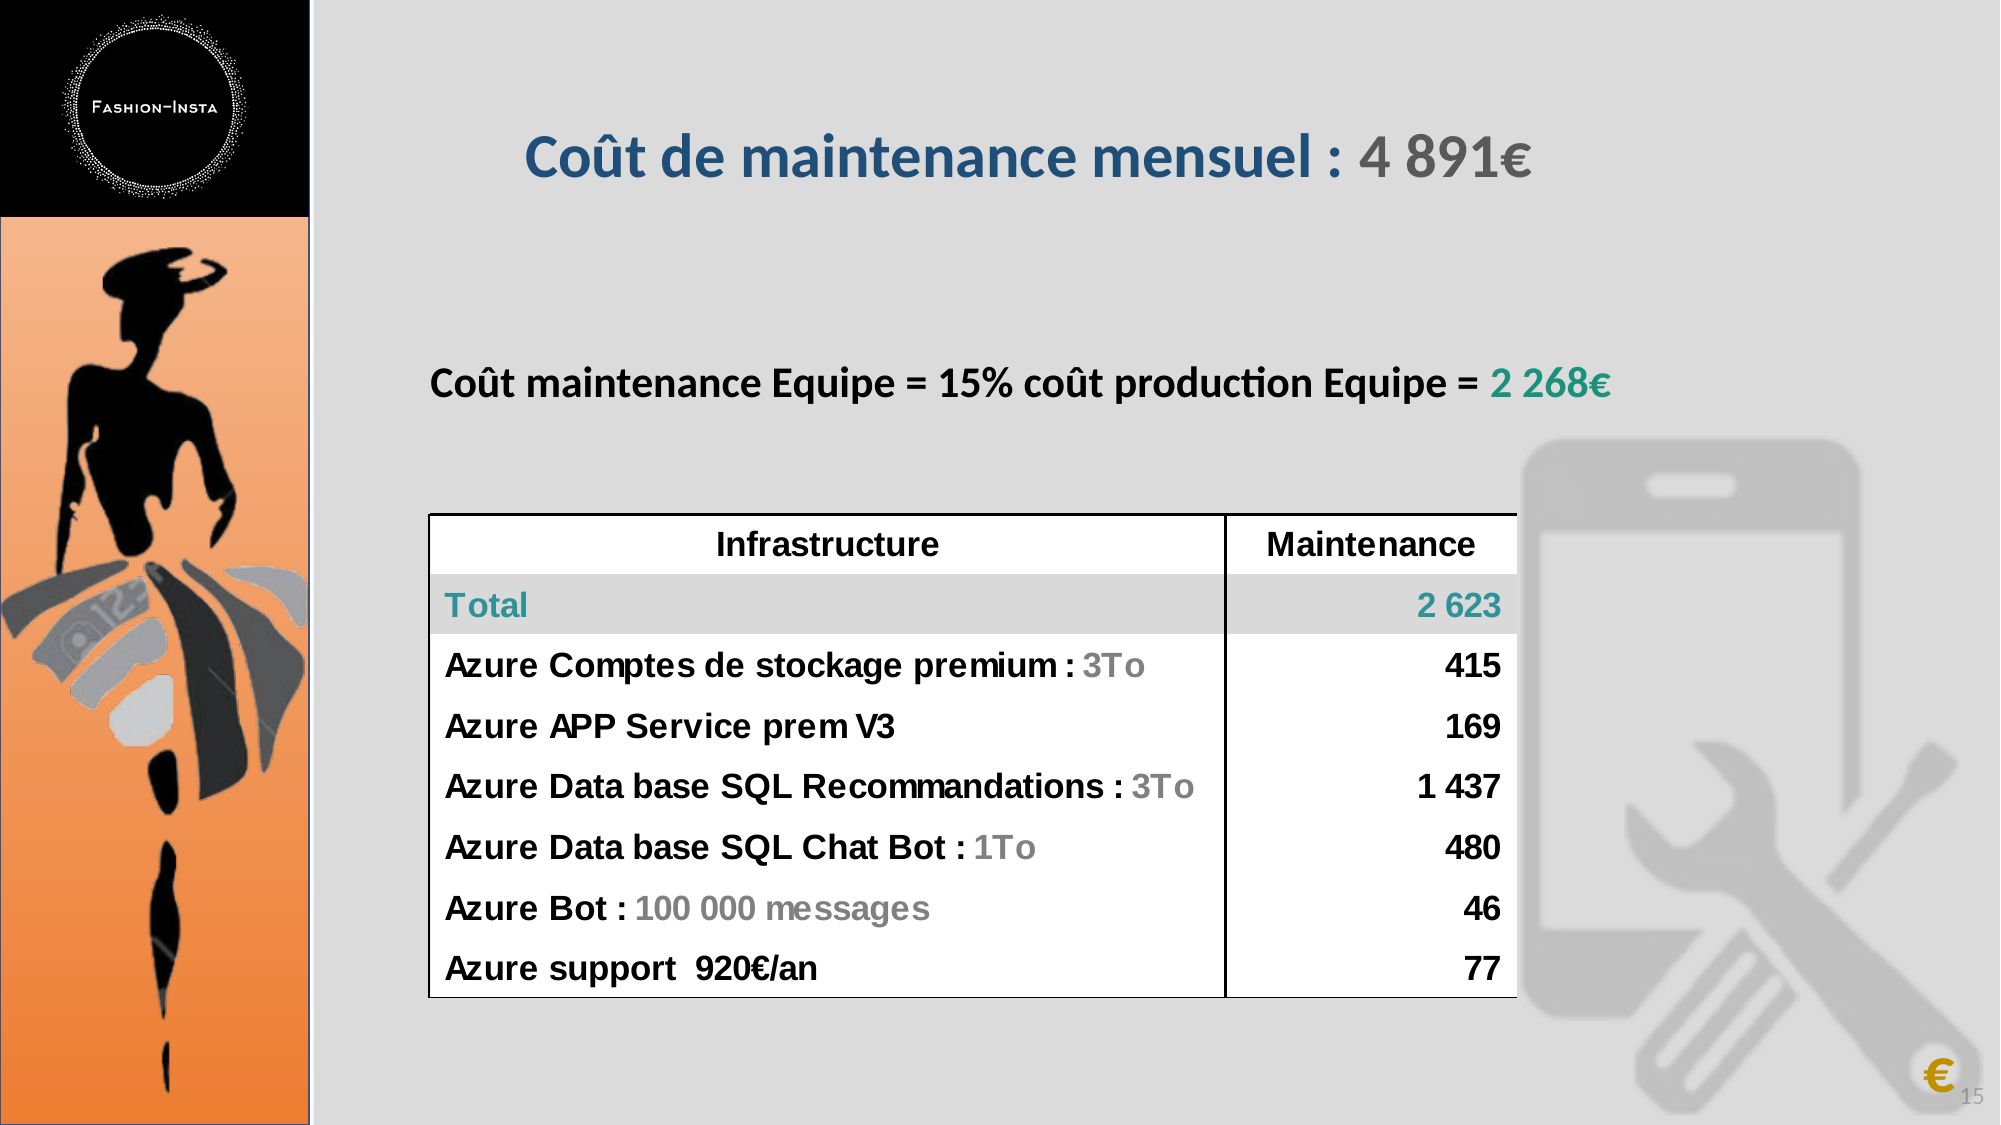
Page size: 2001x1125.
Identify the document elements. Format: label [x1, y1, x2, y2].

picture [428, 513, 1519, 1000]
text_box [0, 0, 2000, 1125]
text_box [1519, 434, 1987, 1119]
